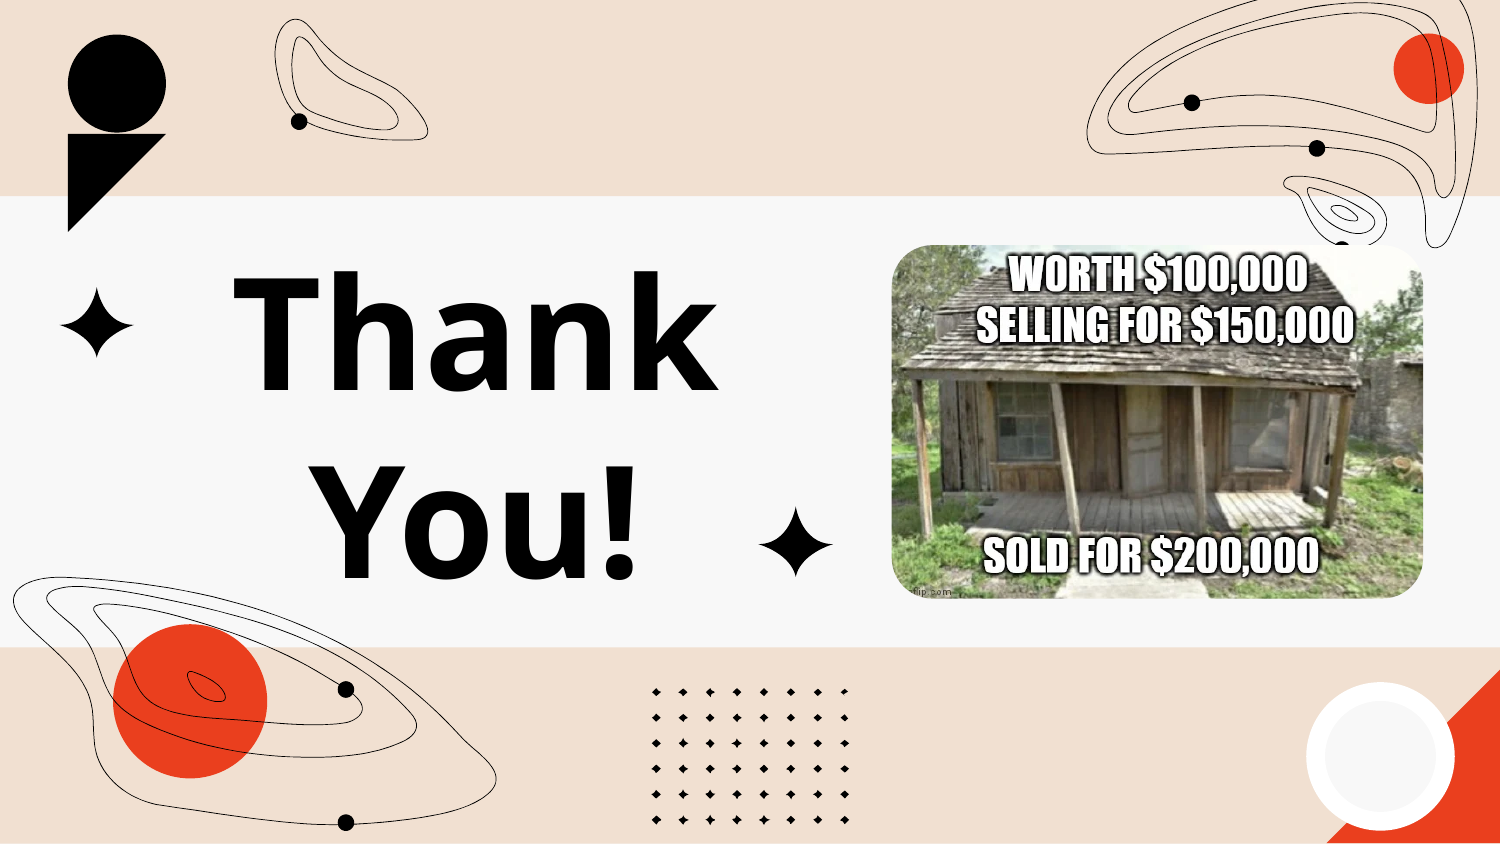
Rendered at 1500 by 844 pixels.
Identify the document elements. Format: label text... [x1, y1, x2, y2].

text_box [59, 287, 135, 358]
title Thank You! [59, 266, 886, 577]
picture [891, 244, 1424, 599]
text_box [758, 506, 834, 577]
